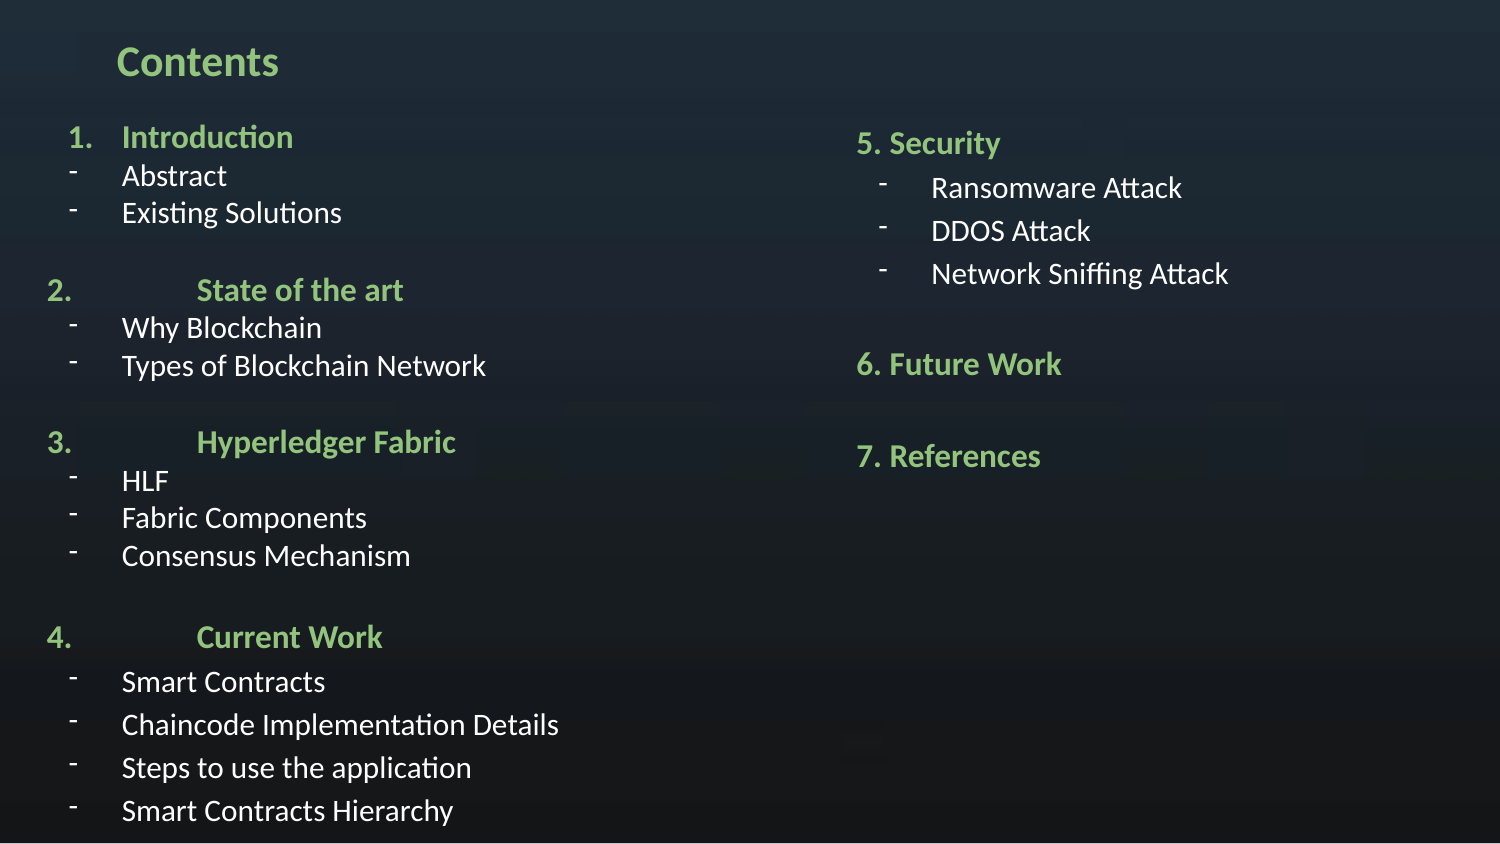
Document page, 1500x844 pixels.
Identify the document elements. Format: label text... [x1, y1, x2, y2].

text_box 5. Security Ransomware Attack DDOS Attack Network Sniffing Attack 6. Future Work 7. References [841, 100, 1500, 524]
text_box Contents [31, 17, 878, 100]
text_box Introduction Abstract Existing Solutions 2. State of the art Why Blockchain Types of Blockchain Network 3. Hyperledger Fabric HLF Fabric Components Consensus Mechanism 4. Current Work Smart Contracts Chaincode Implementation Details Steps to use the application Smart Contracts Hierarchy [31, 100, 830, 843]
picture [0, 0, 1500, 844]
